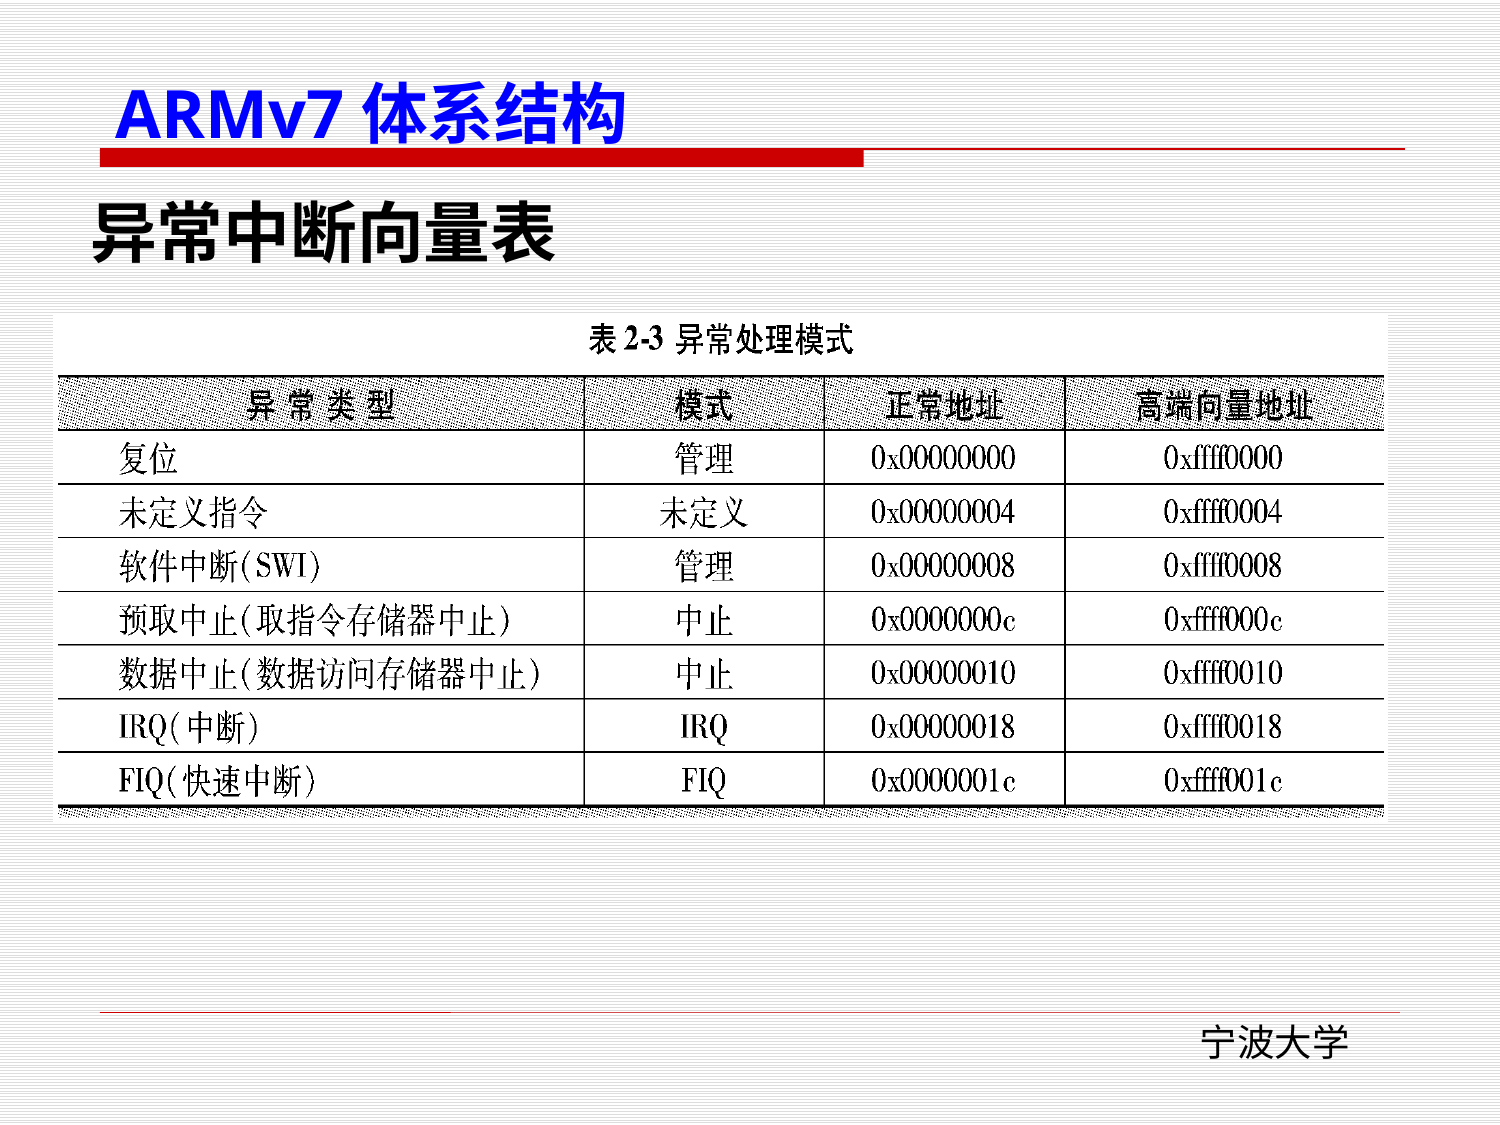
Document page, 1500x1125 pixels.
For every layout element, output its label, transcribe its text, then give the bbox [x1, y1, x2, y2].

picture [52, 313, 1389, 822]
text_box 异常中断向量表 [76, 184, 1267, 310]
text_box ARMv7体系结构 [101, 64, 881, 159]
